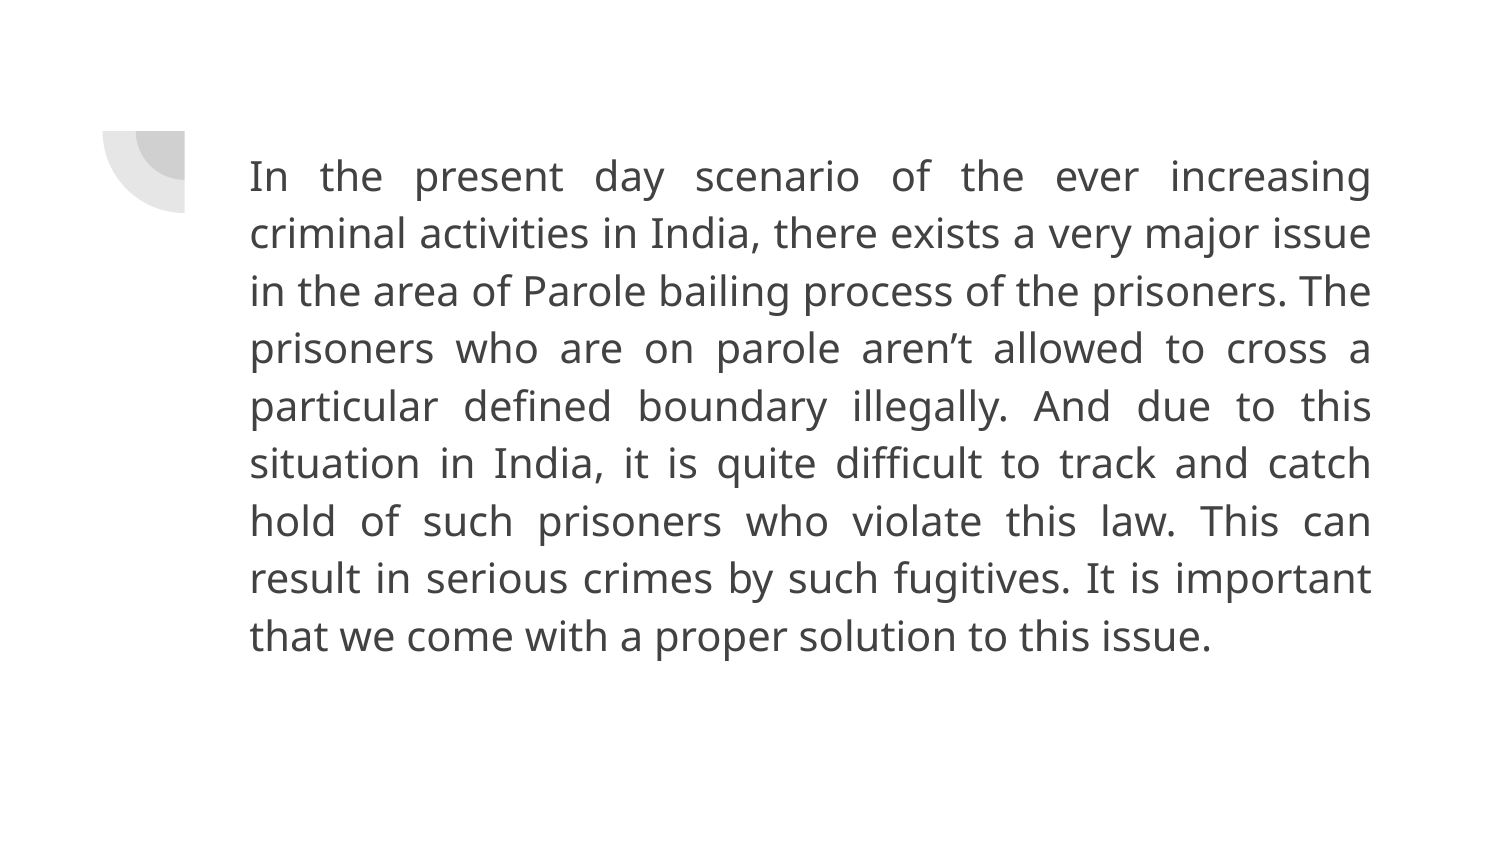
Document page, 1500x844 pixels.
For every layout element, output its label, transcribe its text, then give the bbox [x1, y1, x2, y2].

list In the present day scenario of the ever increasing criminal activities in India, there exists a very major issue in the area of Parole bailing process of the prisoners. The prisoners who are on parole aren’t allowed to cross a particular defined boundary illegally. And due to this situation in India, it is quite difficult to track and catch hold of such prisoners who violate this law. This can result in serious crimes by such fugitives. It is important that we come with a proper solution to this issue. [234, 127, 1388, 742]
